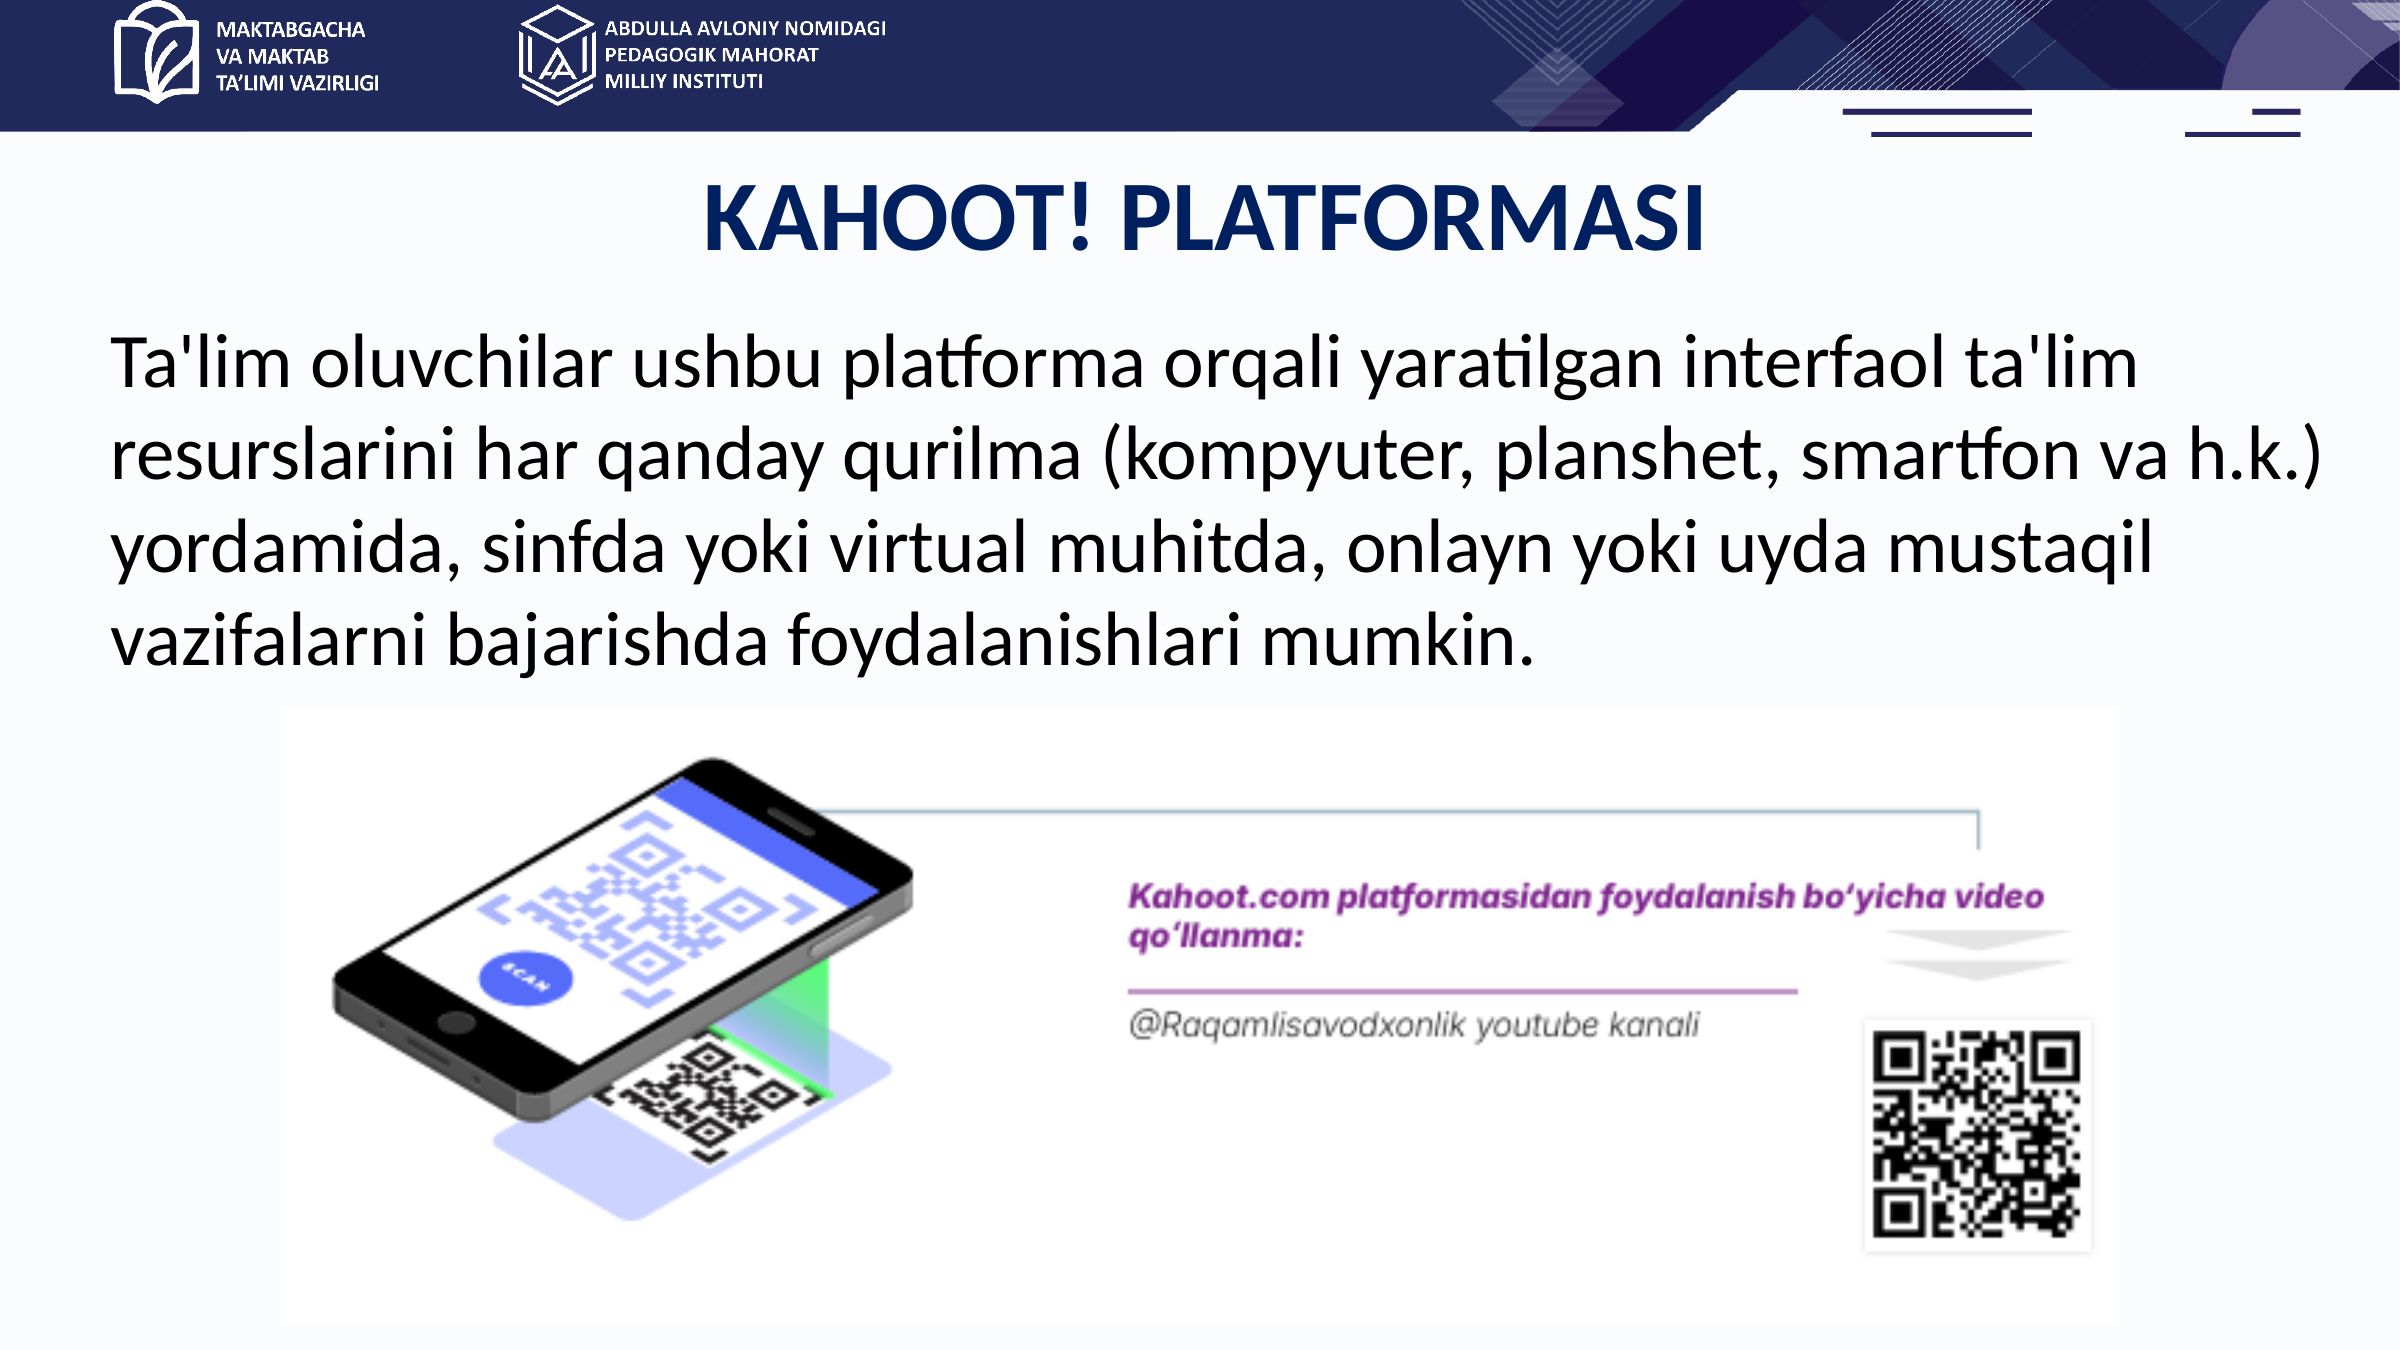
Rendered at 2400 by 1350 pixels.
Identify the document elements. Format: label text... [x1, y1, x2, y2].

picture [0, 0, 2400, 137]
text_box KAHOOT! PLATFORMASI [688, 143, 1875, 279]
picture [280, 705, 2400, 1350]
text_box Ta'lim oluvchilar ushbu platforma orqali yaratilgan interfaol ta'lim resurslarini har qanday qurilma (kompyuter, planshet, smartfon va h.k.) yordamida, sinfda yoki virtual muhitda, onlayn yoki uyda mustaqil vazifalarni bajarishda foydalanishlari mumkin. [95, 303, 2400, 688]
